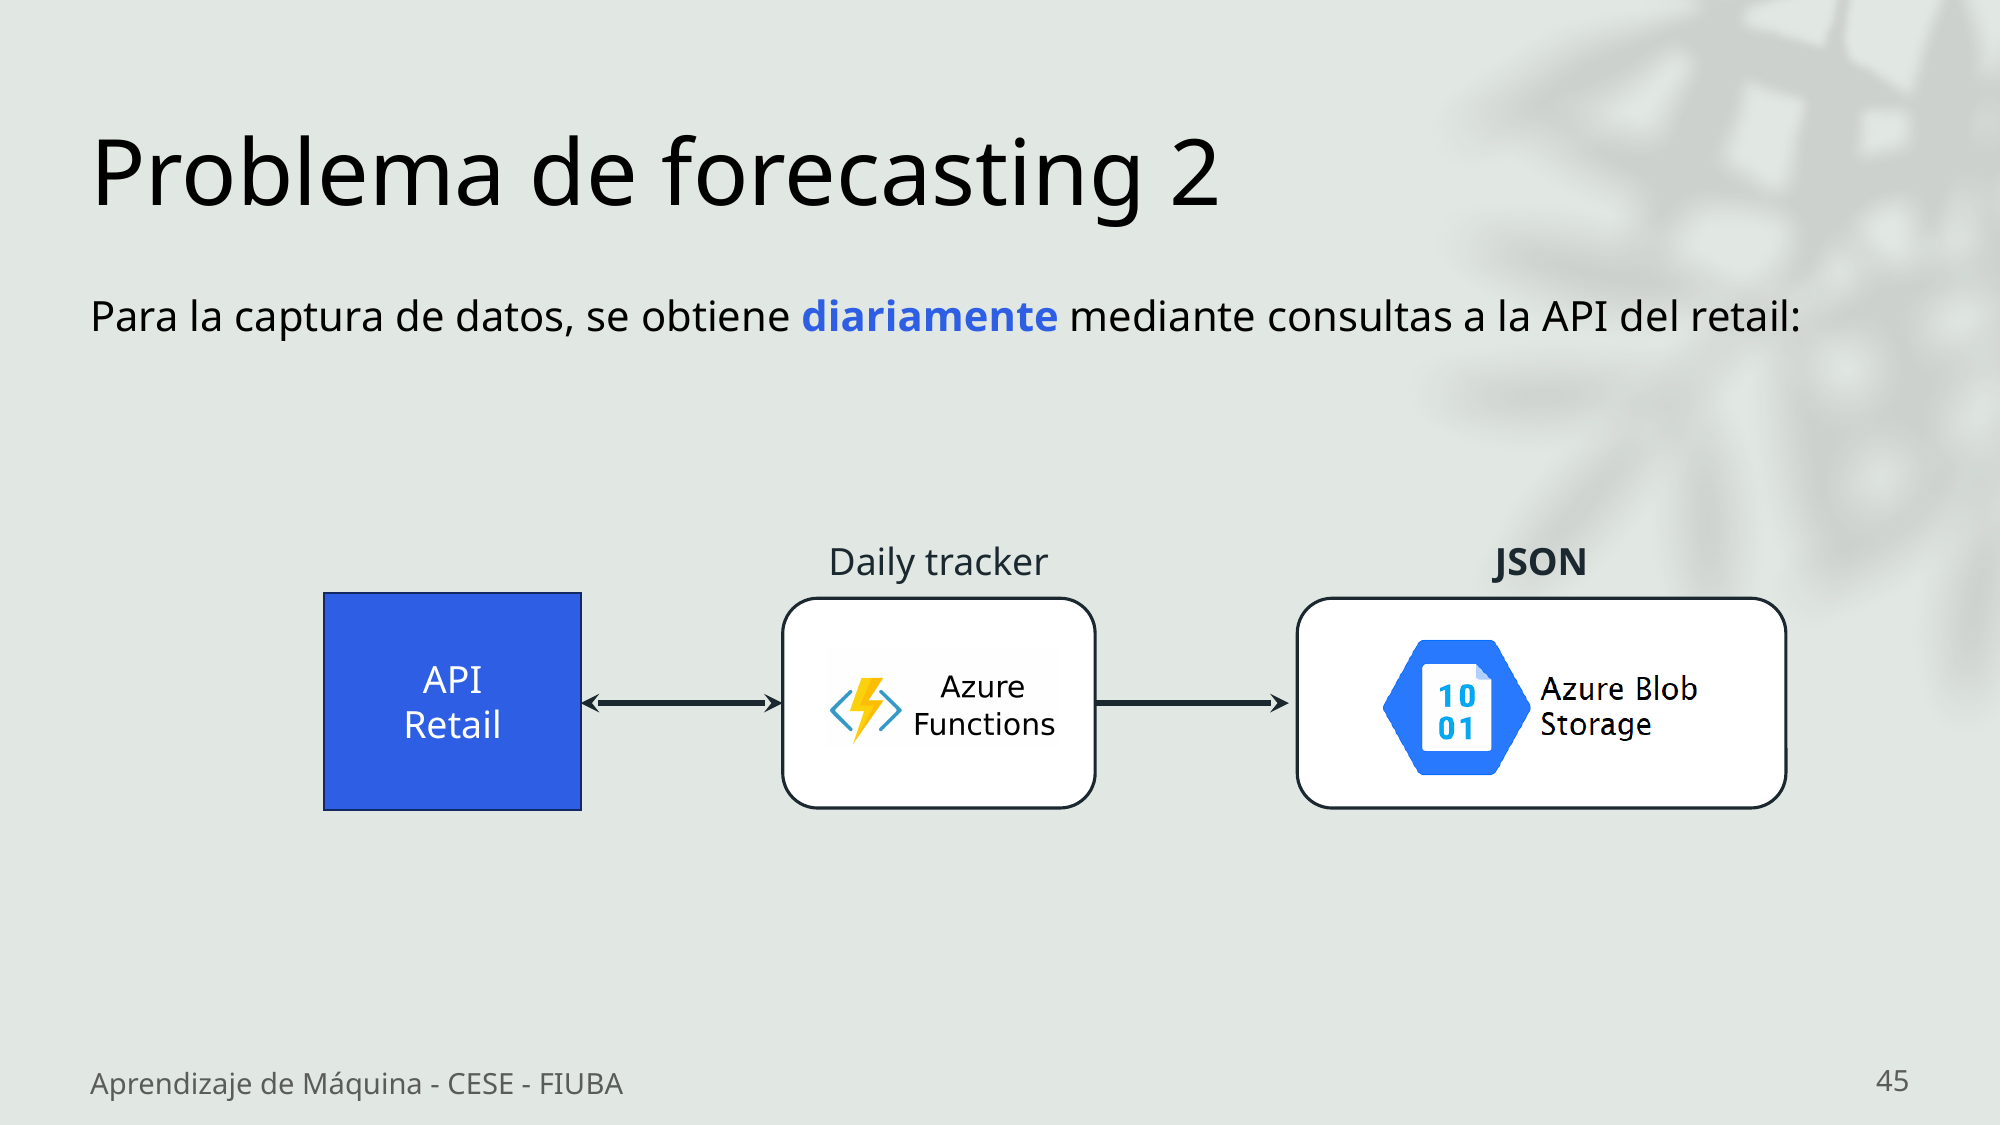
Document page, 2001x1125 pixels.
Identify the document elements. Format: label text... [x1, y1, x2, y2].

text_box JSON [1400, 522, 1683, 598]
footer Aprendizaje de Máquina - CESE - FIUBA [75, 1052, 751, 1113]
title Problema de forecasting 2 [75, 60, 1863, 277]
text_box [1297, 598, 1786, 809]
slide_number 45 [1474, 1052, 1925, 1113]
text_box API Retail [323, 592, 582, 811]
list Para la captura de datos, se obtiene diariamente mediante consultas a la API del retail: [75, 277, 1925, 1009]
text_box Daily tracker [810, 522, 1067, 598]
picture [826, 647, 1061, 749]
picture [1365, 612, 1714, 784]
text_box [782, 598, 1096, 809]
